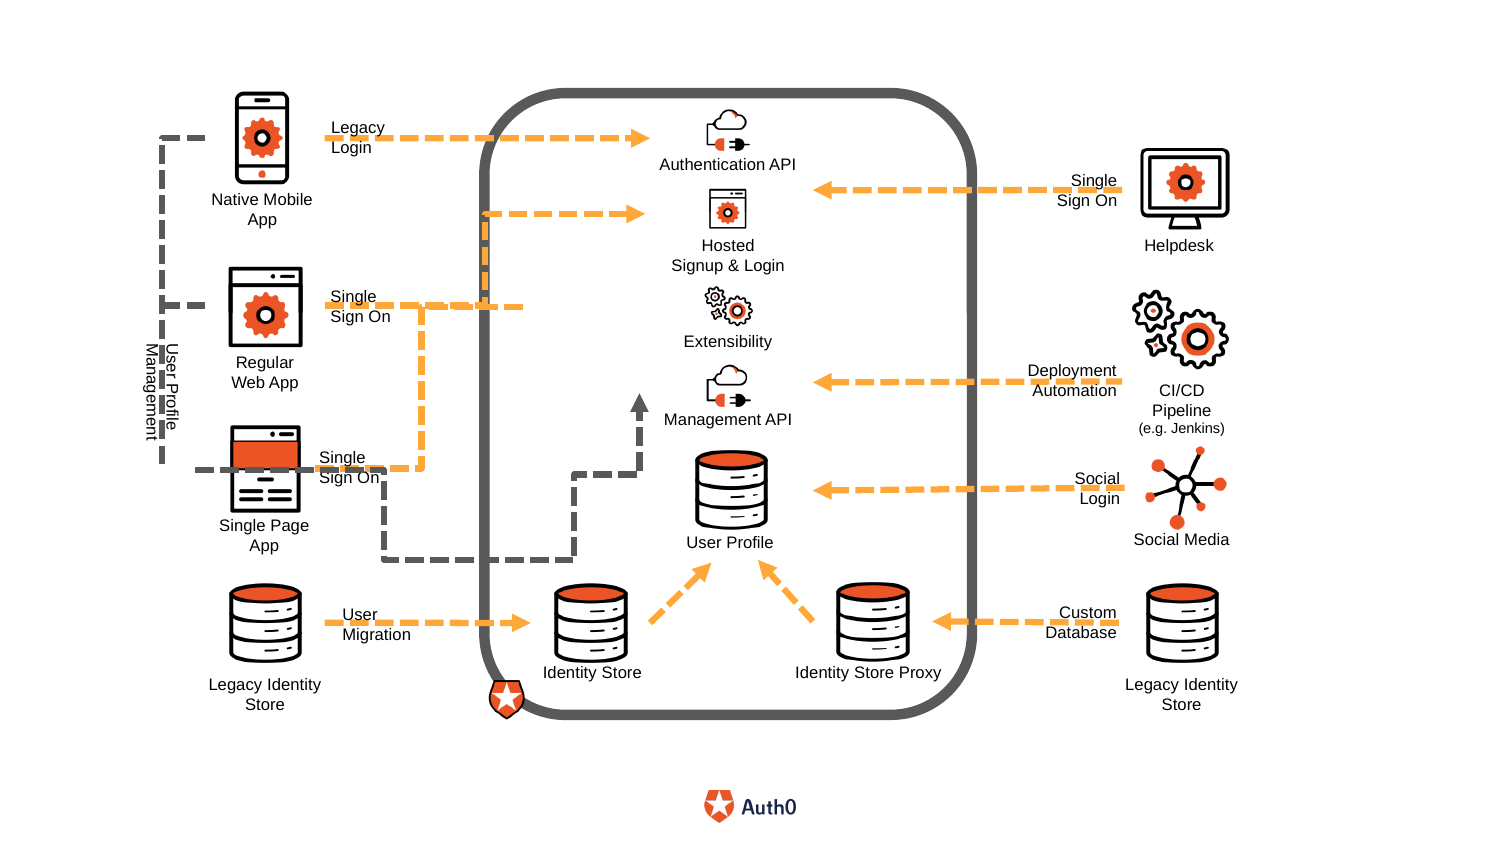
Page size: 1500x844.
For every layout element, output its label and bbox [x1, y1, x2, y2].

picture [704, 789, 796, 823]
text_box [134, 78, 1273, 731]
